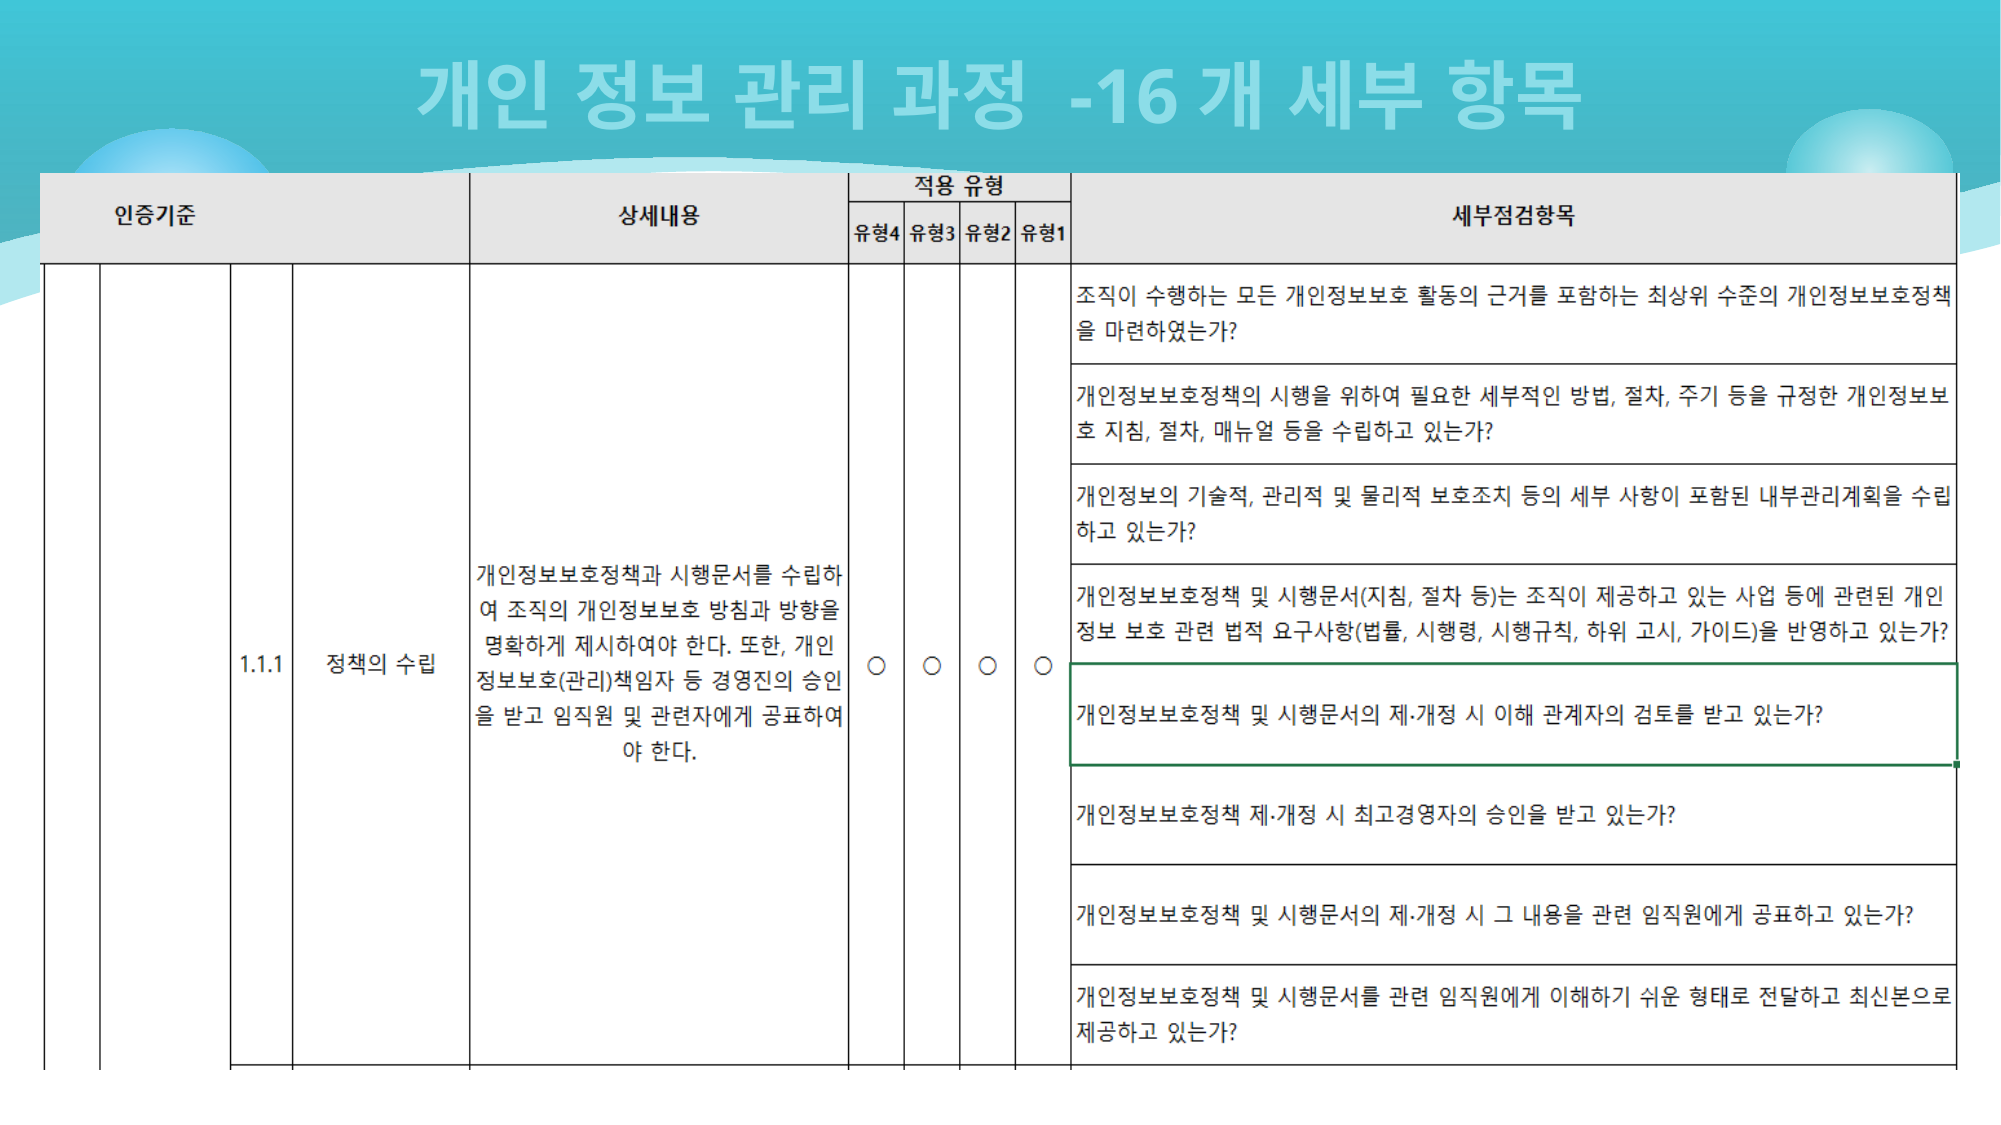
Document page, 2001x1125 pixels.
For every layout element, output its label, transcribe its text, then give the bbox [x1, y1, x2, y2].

title 개인 정보 관리 과정 -16개 세부 항목 [99, 0, 1900, 169]
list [39, 172, 1961, 1071]
